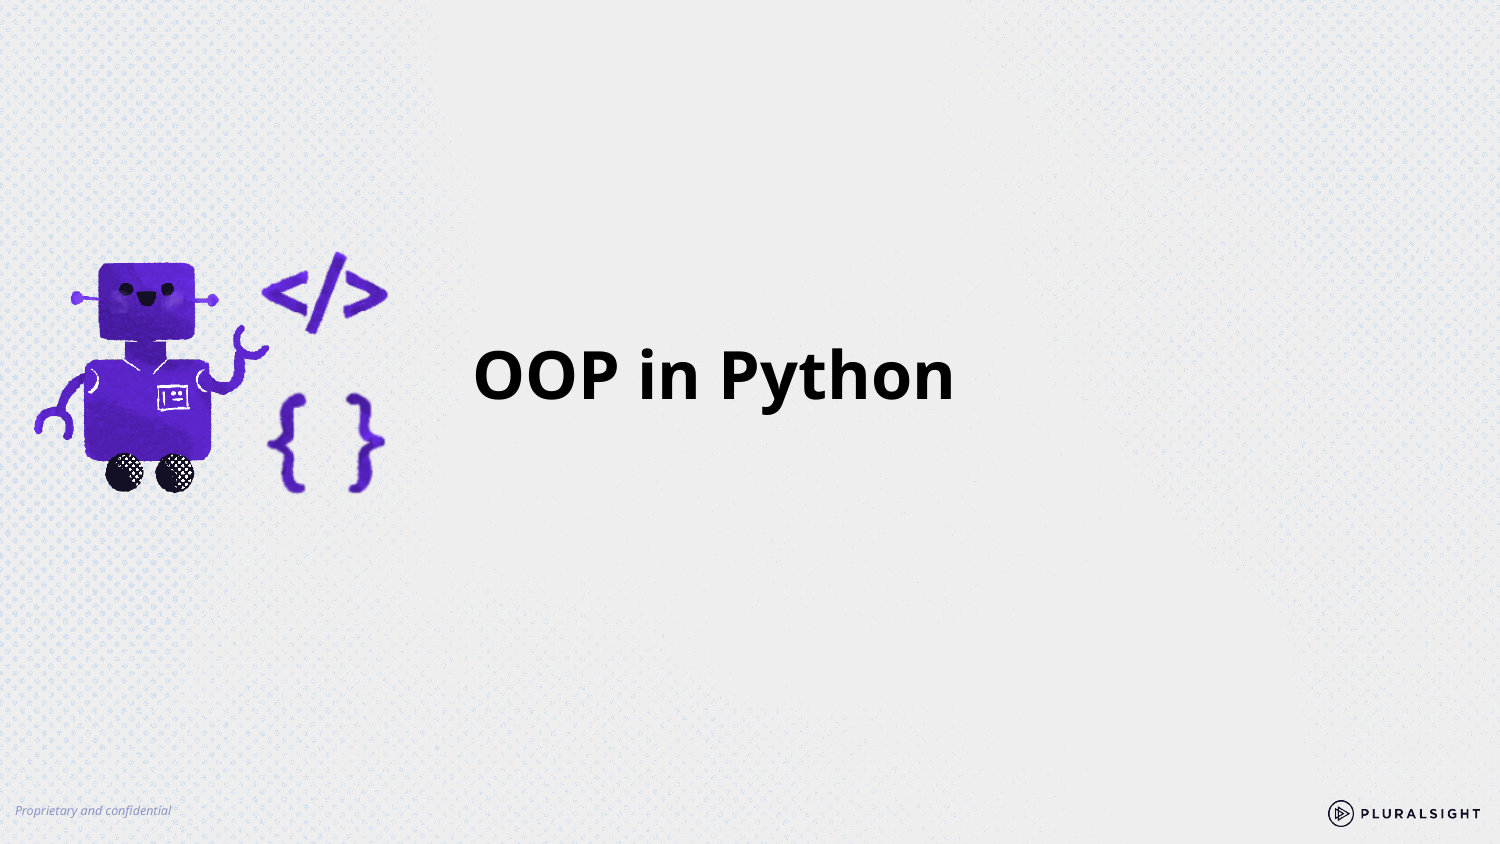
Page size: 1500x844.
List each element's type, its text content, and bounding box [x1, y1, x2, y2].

picture [0, 0, 1500, 844]
title OOP in Python [457, 213, 1437, 532]
